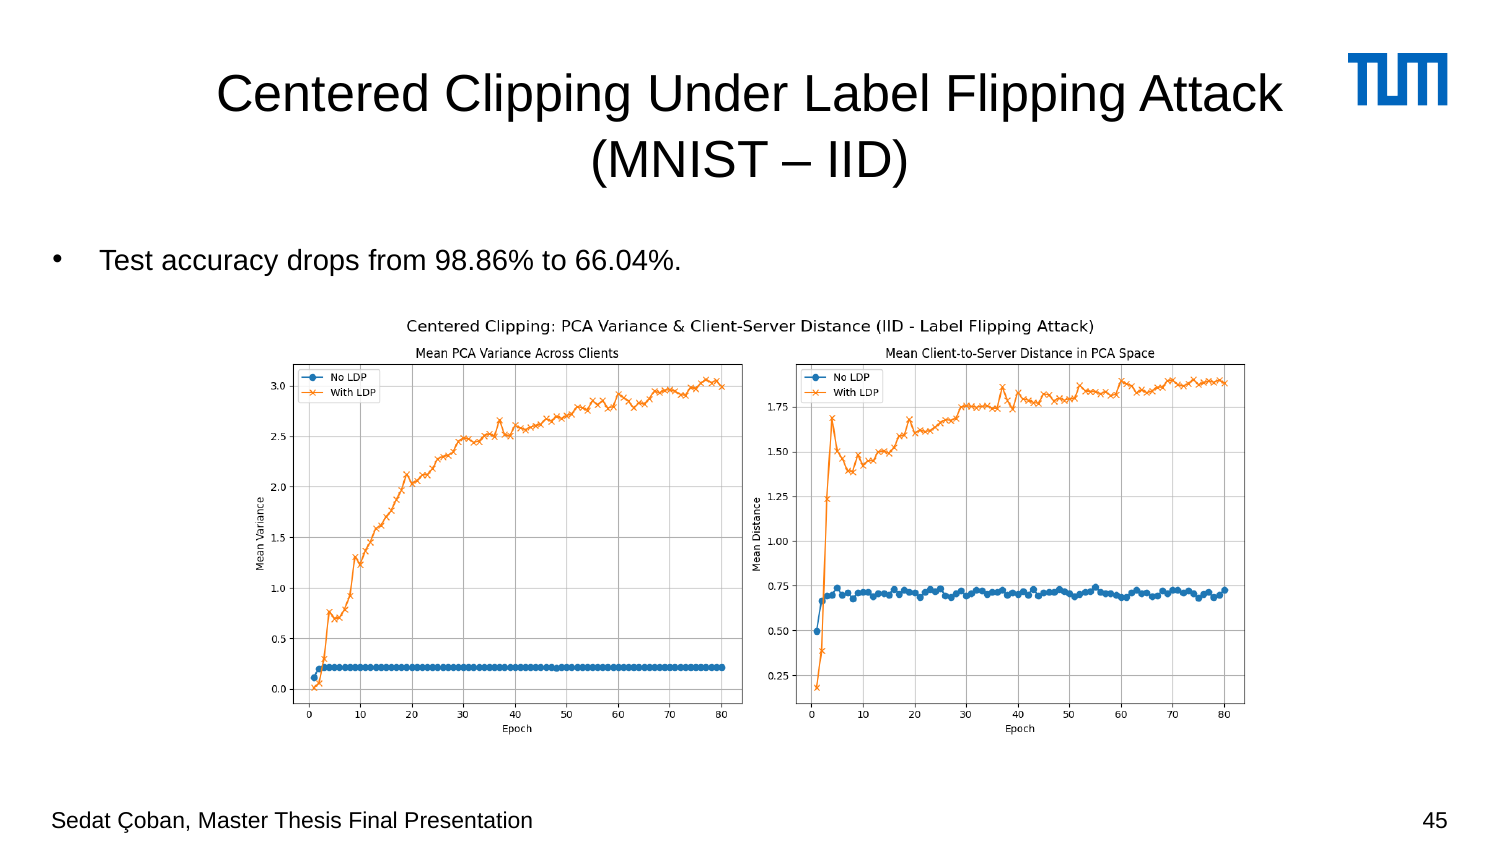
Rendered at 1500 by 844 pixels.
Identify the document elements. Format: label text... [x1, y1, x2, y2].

picture [244, 311, 1256, 745]
slide_number 45 [1112, 796, 1448, 842]
list Test accuracy drops from 98.86% to 66.04%. [52, 236, 1449, 745]
title Centered Clipping Under Label Flipping Attack (MNIST – IID) [52, 54, 1449, 185]
footer Sedat Çoban, Master Thesis Final Presentation [51, 796, 1112, 842]
